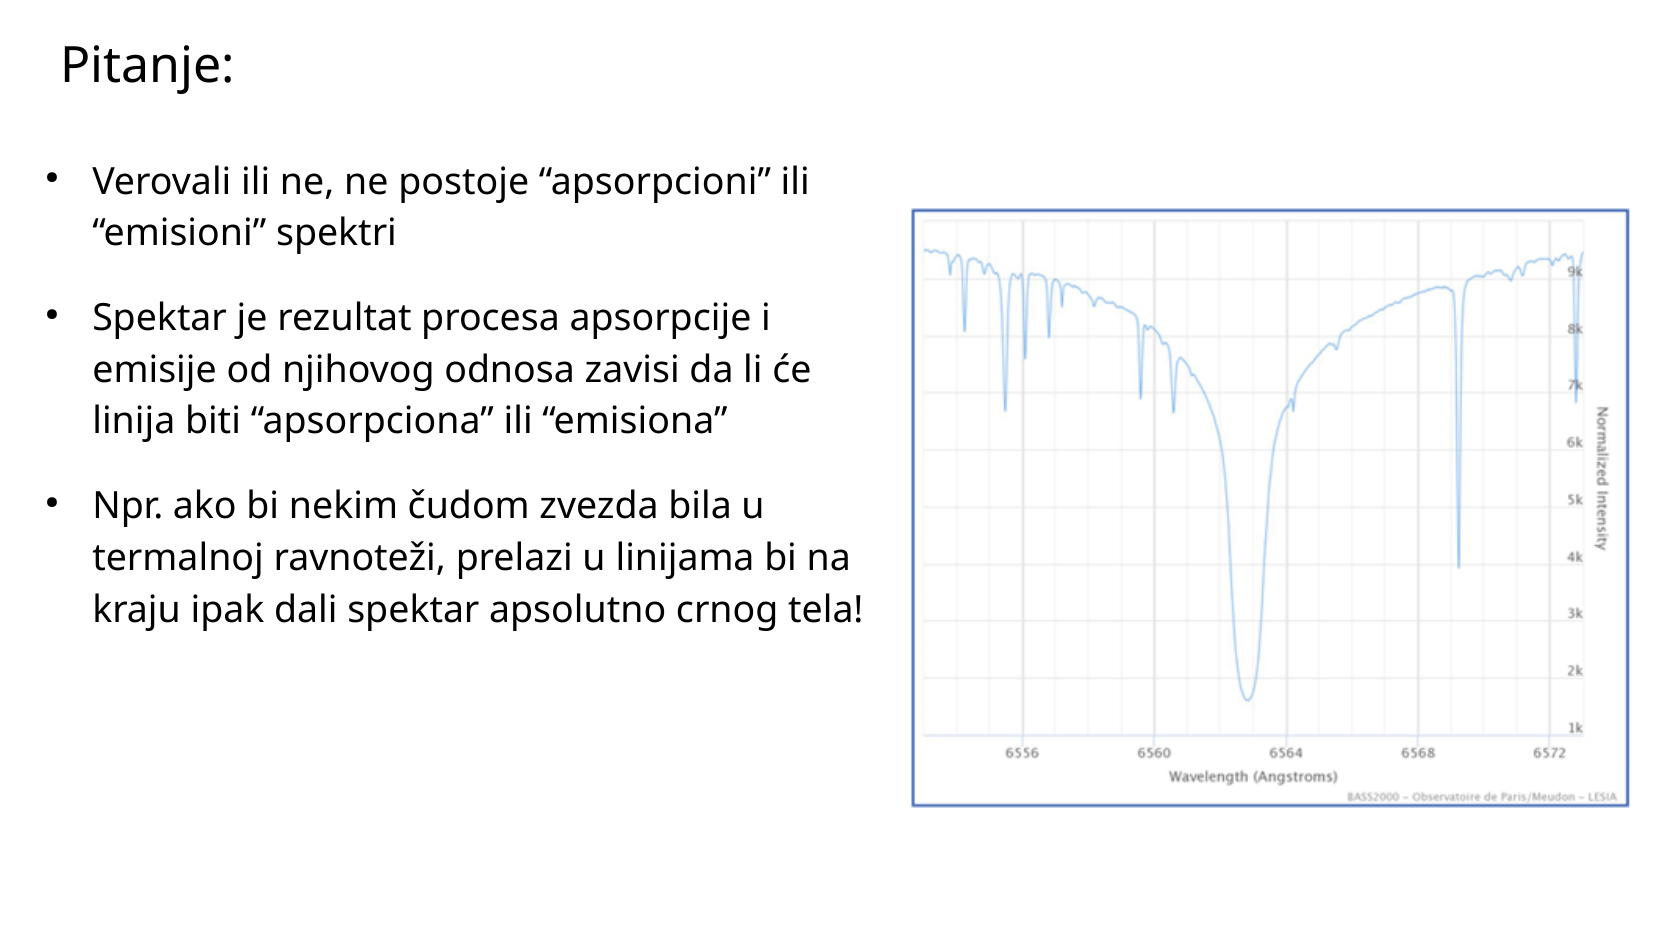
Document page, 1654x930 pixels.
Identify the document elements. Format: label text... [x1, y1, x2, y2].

list Verovali ili ne, ne postoje “apsorpcioni” ili “emisioni” spektri Spektar je rezultat procesa apsorpcije i emisije od njihovog odnosa zavisi da li će linija biti “apsorpciona” ili “emisiona” Npr. ako bi nekim čudom zvezda bila u termalnoj ravnoteži, prelazi u linijama bi na kraju ipak dali spektar apsolutno crnog tela! [45, 149, 900, 880]
title Pitanje: [59, 13, 1648, 113]
picture [893, 193, 1654, 826]
